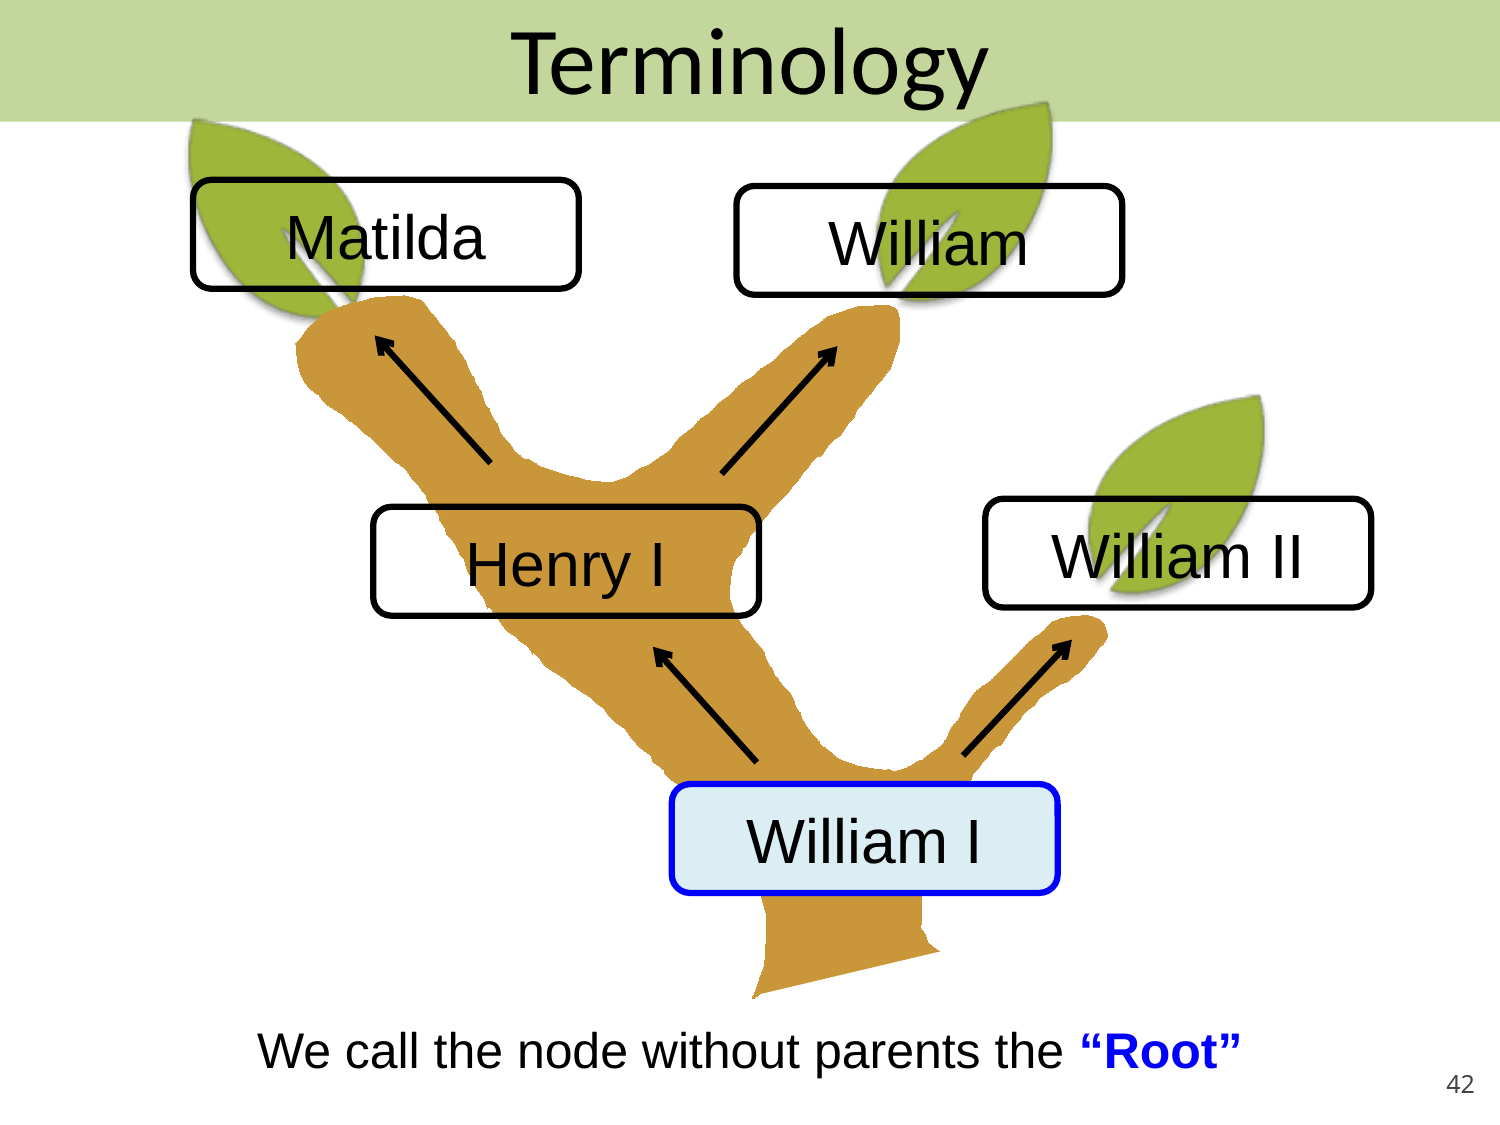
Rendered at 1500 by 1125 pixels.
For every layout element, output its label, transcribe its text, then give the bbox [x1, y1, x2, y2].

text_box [192, 179, 1372, 894]
title Terminology [75, 0, 1425, 113]
picture [835, 72, 1103, 179]
text_box We call the node without parents the “Root” [0, 1010, 1500, 1086]
picture [139, 89, 407, 357]
text_box [752, 902, 940, 999]
